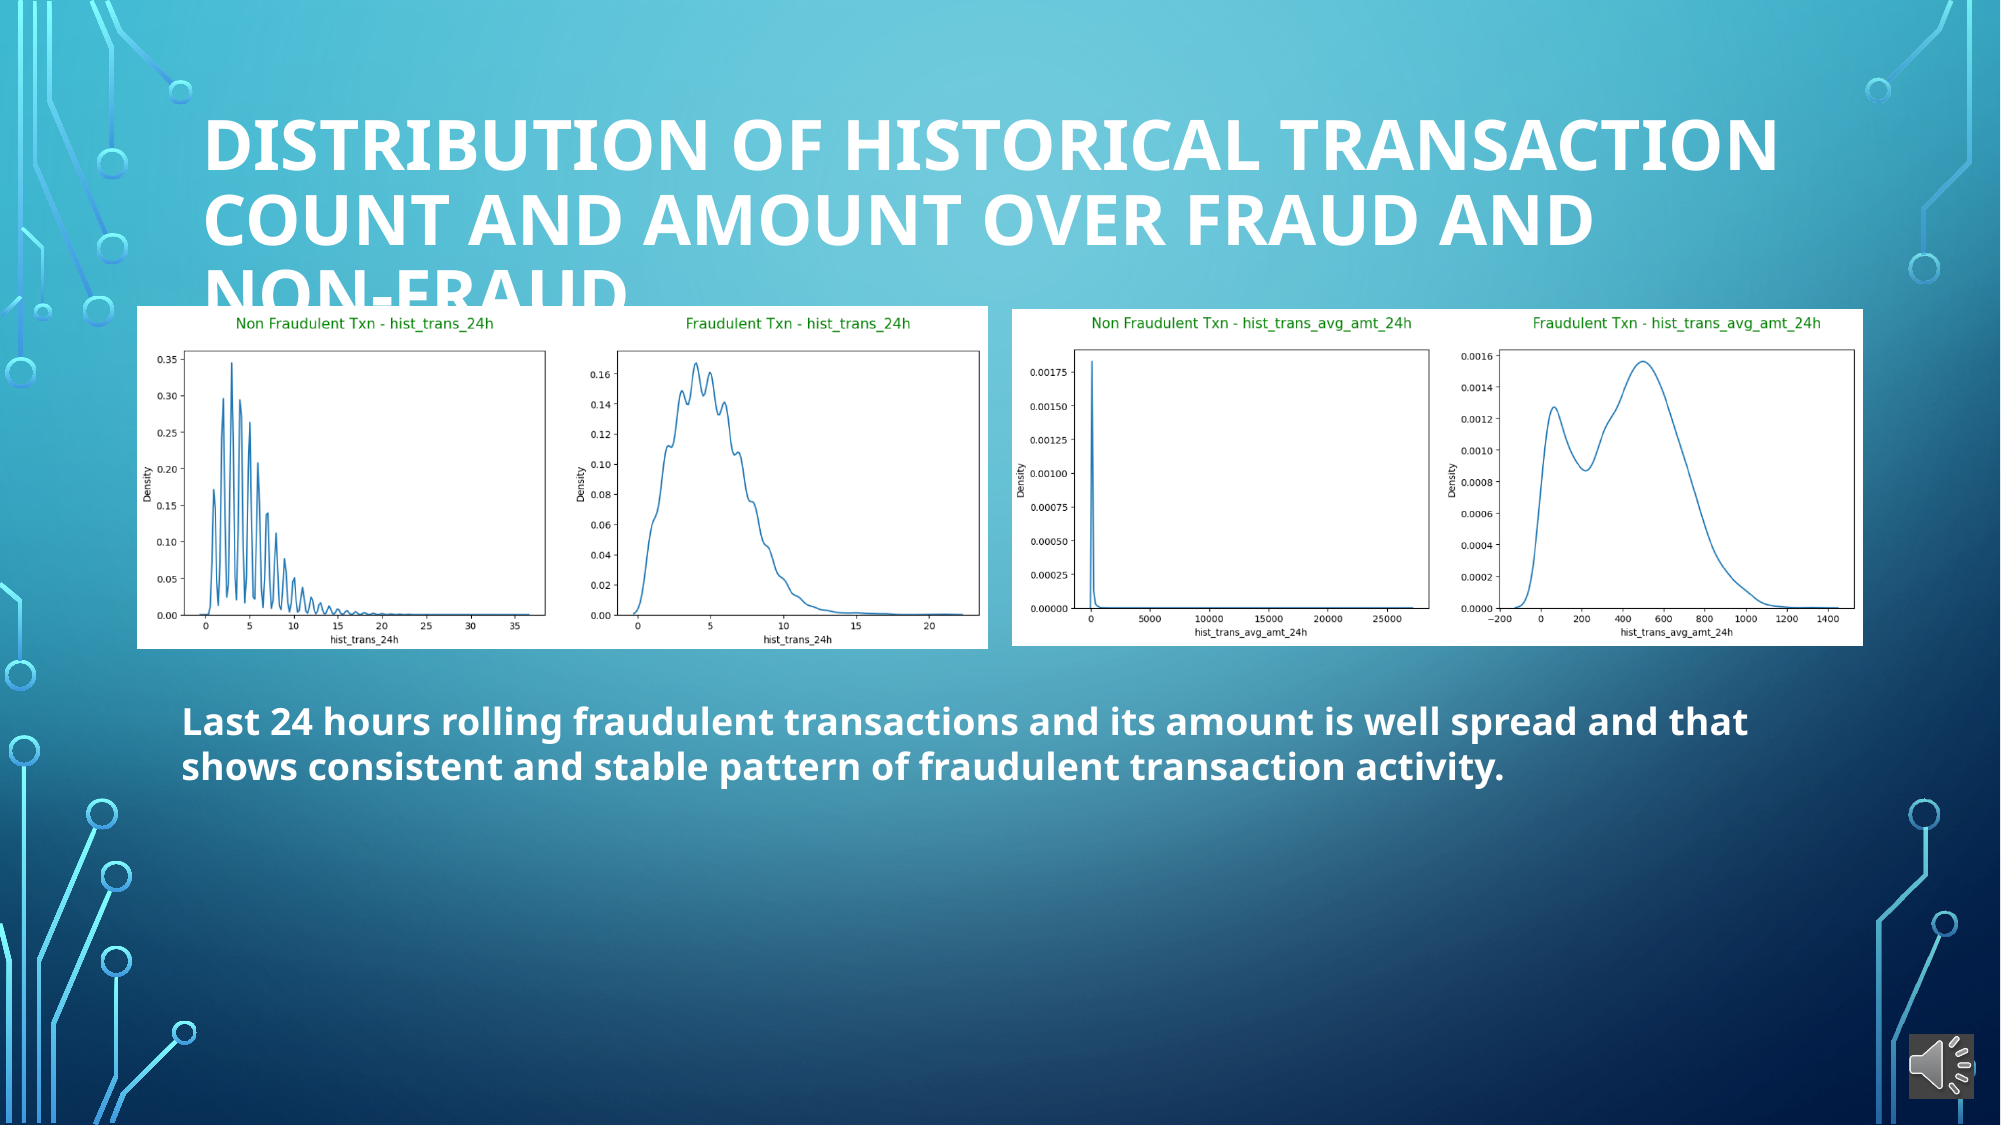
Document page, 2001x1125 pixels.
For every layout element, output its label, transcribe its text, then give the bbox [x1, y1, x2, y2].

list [1012, 309, 1863, 646]
title Distribution of historical transaction count and amount over fraud and non-fraud [187, 101, 1813, 344]
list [137, 306, 988, 649]
picture [1908, 1033, 1976, 1101]
text_box Last 24 hours rolling fraudulent transactions and its amount is well spread and that shows consistent and stable pattern of fraudulent transaction activity. [166, 690, 1844, 796]
